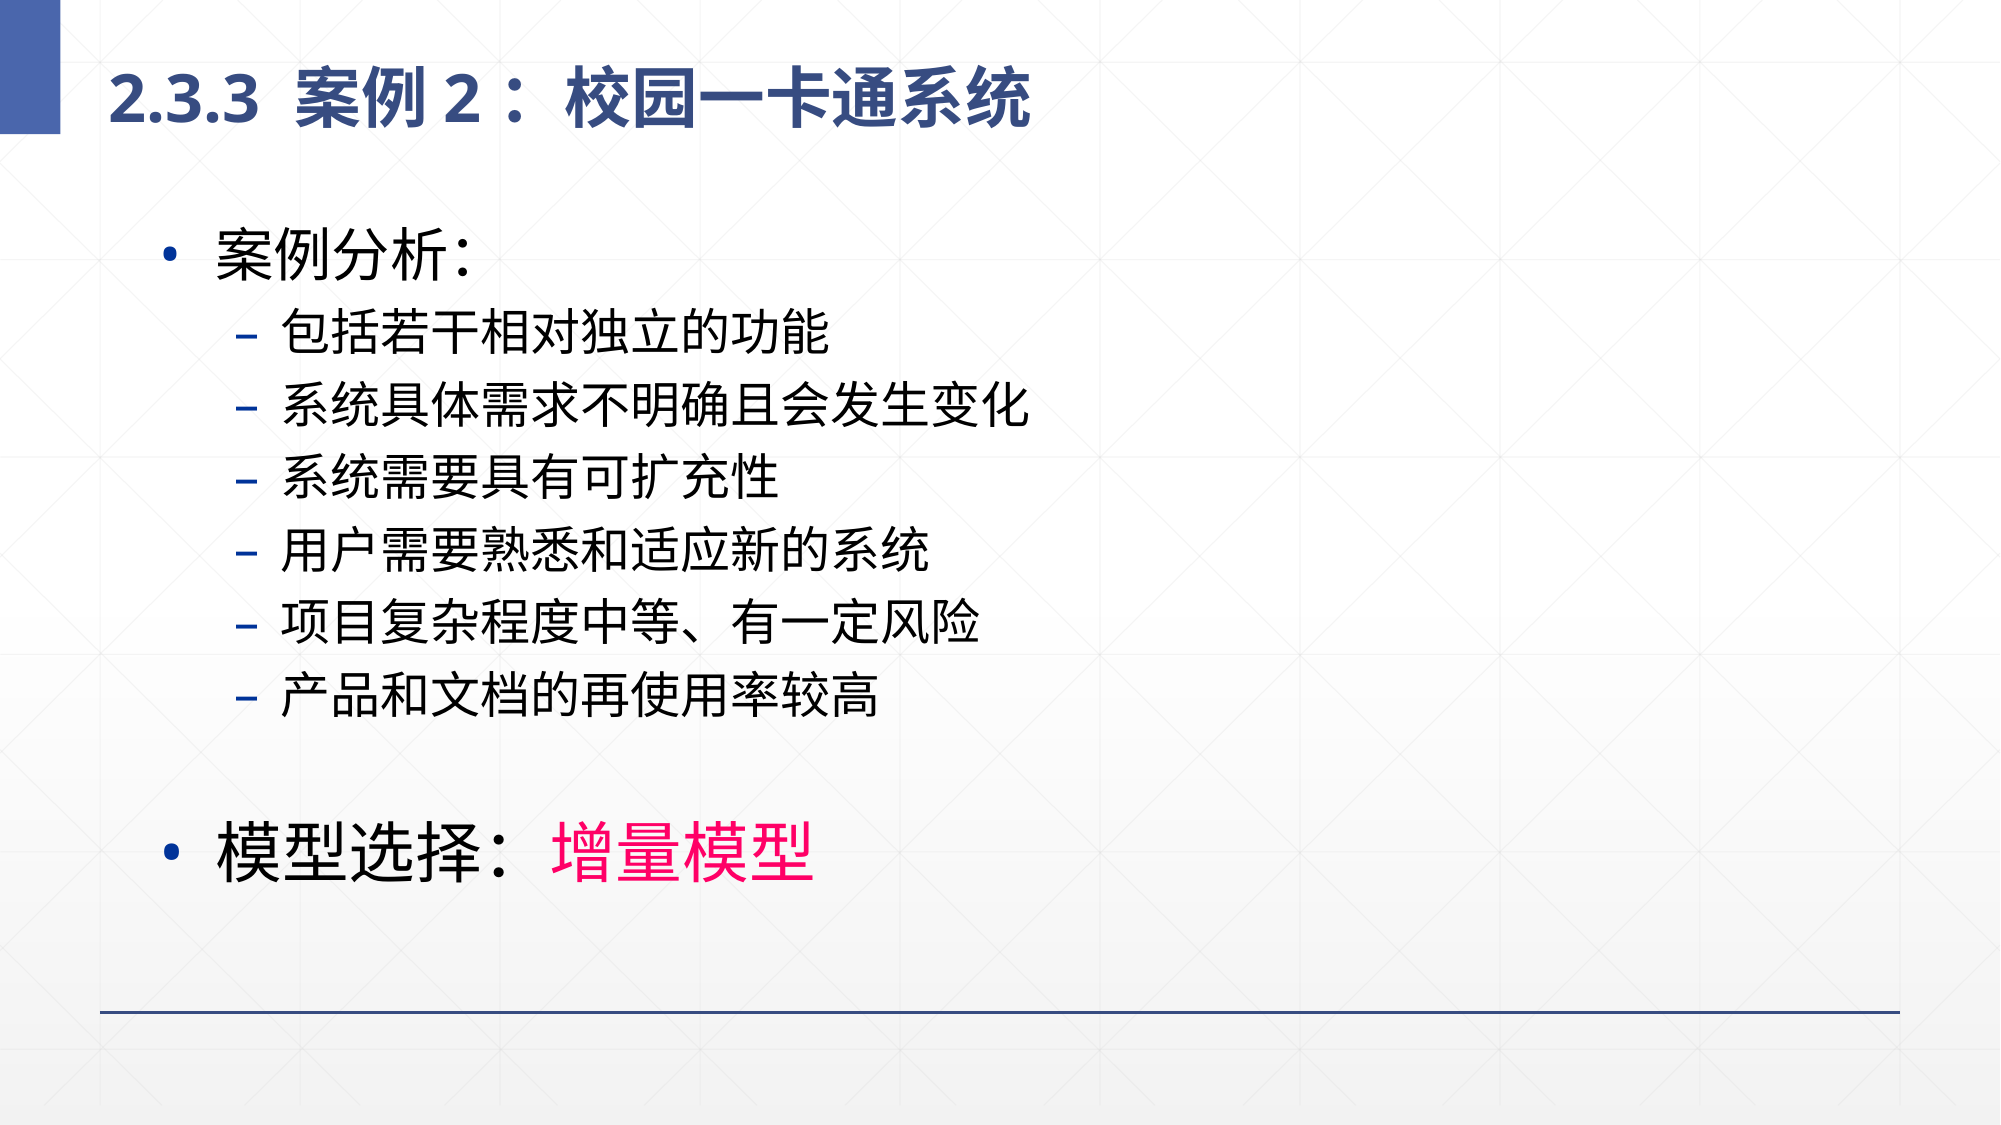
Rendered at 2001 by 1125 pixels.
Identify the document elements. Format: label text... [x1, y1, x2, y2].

text_box 案例分析： 包括若干相对独立的功能 系统具体需求不明确且会发生变化 系统需要具有可扩充性 用户需要熟悉和适应新的系统 项目复杂程度中等、有一定风险 产品和文档的再使用率较高 模型选择：增量模型 [159, 218, 1639, 986]
title 2.3.3 案例2：校园一卡通系统 [93, 24, 1822, 135]
